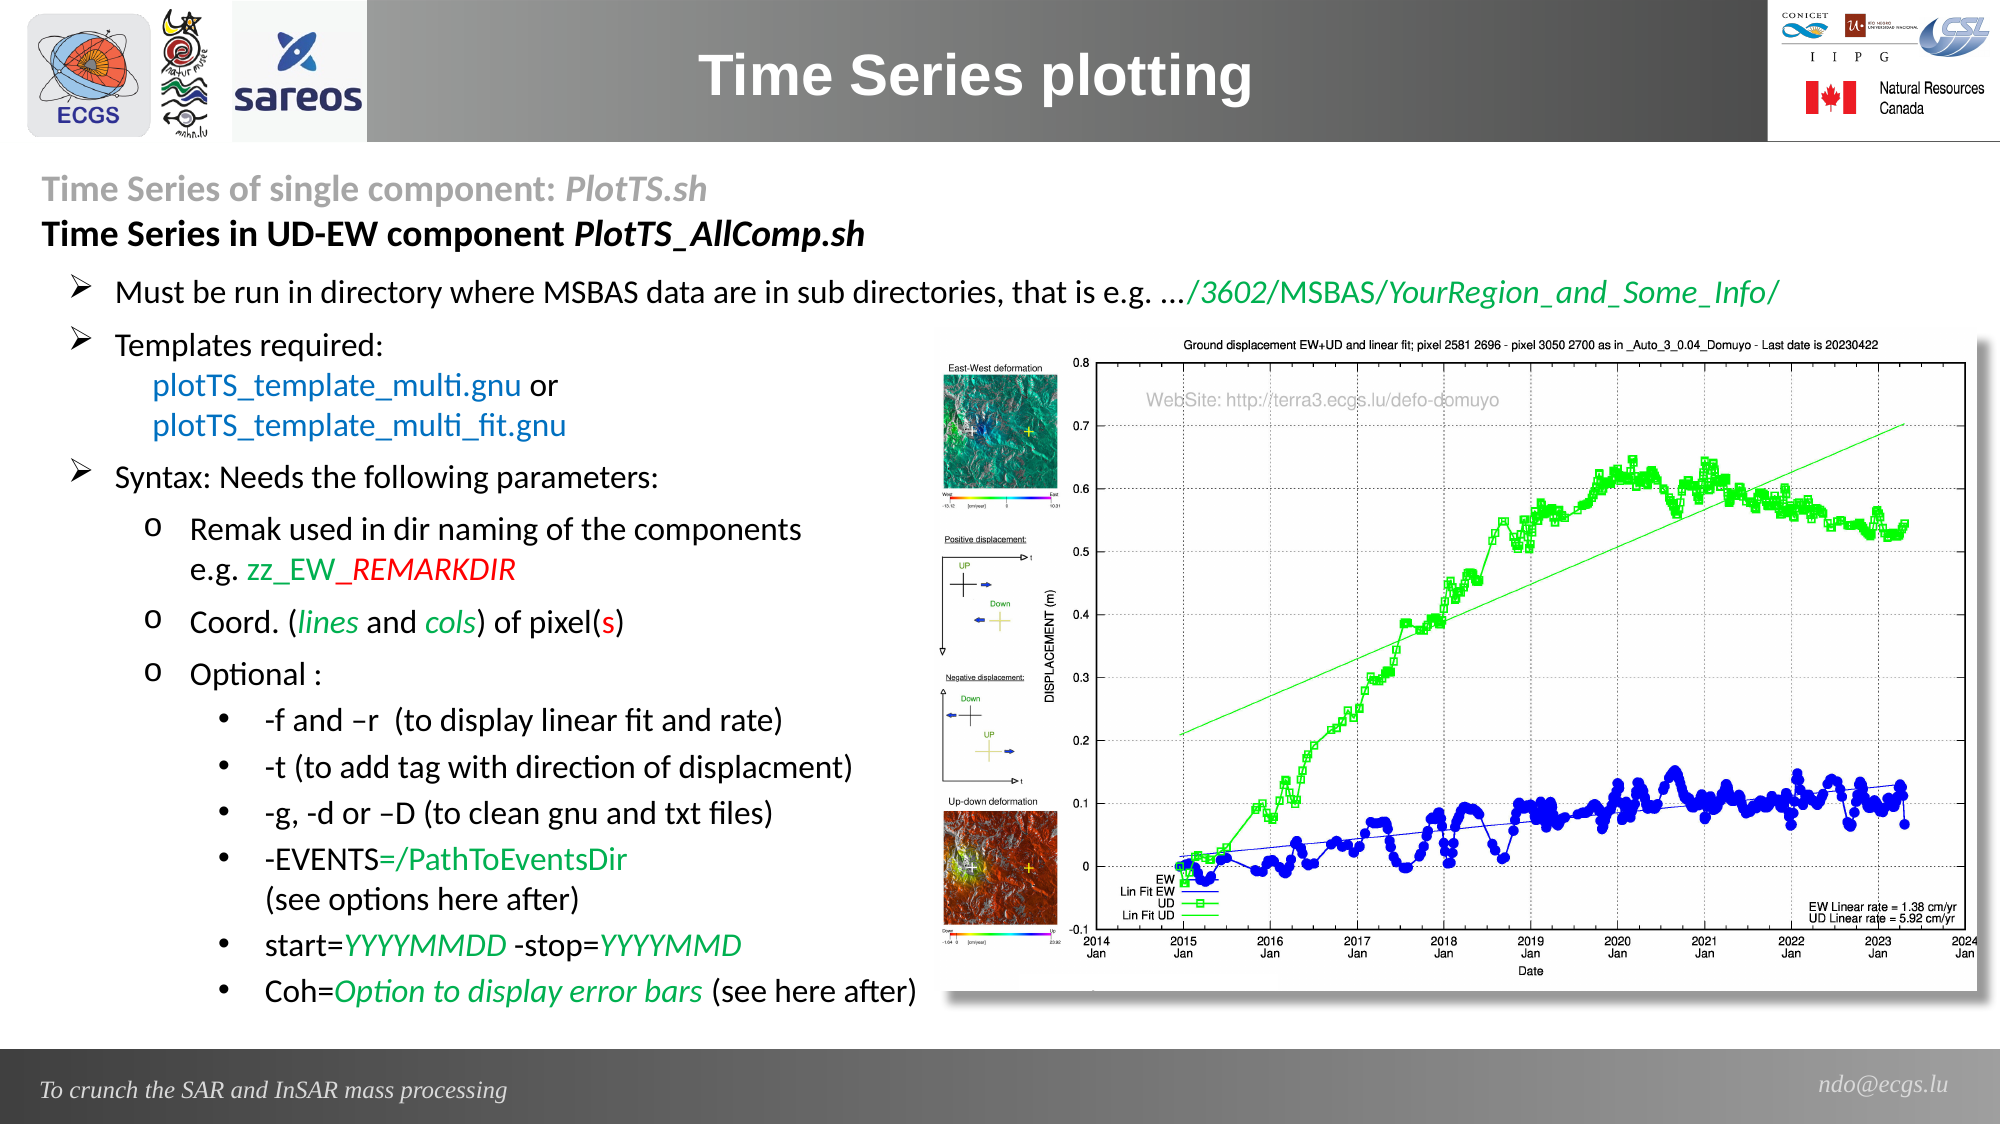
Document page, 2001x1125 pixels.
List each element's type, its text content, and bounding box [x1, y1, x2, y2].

text_box Time Series of single component: PlotTS.sh Time Series in UD-EW component PlotTS_AllComp.sh [26, 156, 881, 422]
text_box Must be run in directory where MSBAS data are in sub directories, that is e.g. .../3602/MSBAS/YourRegion_and_Some_Info/ Templates required: plotTS_template_multi.gnu or plotTS_template_multi_fit.gnu Syntax: Needs the following parameters: Remak used in dir naming of the components e.g. zz_EW_REMARKDIR Coord. (lines and cols) of pixel(s) Optional : -f and –r (to display linear fit and rate) -t (to add tag with direction of displacment) -g, -d or –D (to clean gnu and txt files) -EVENTS=/PathToEventsDir (see options here after) start=YYYYMMDD -stop=YYYYMMD Coh=Option to display error bars (see here after) [53, 263, 1795, 1017]
picture [154, 135, 214, 139]
picture [1779, 7, 1990, 67]
text_box Time Series plotting [128, 10, 1825, 135]
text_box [934, 327, 1977, 991]
picture [1825, 69, 1990, 120]
